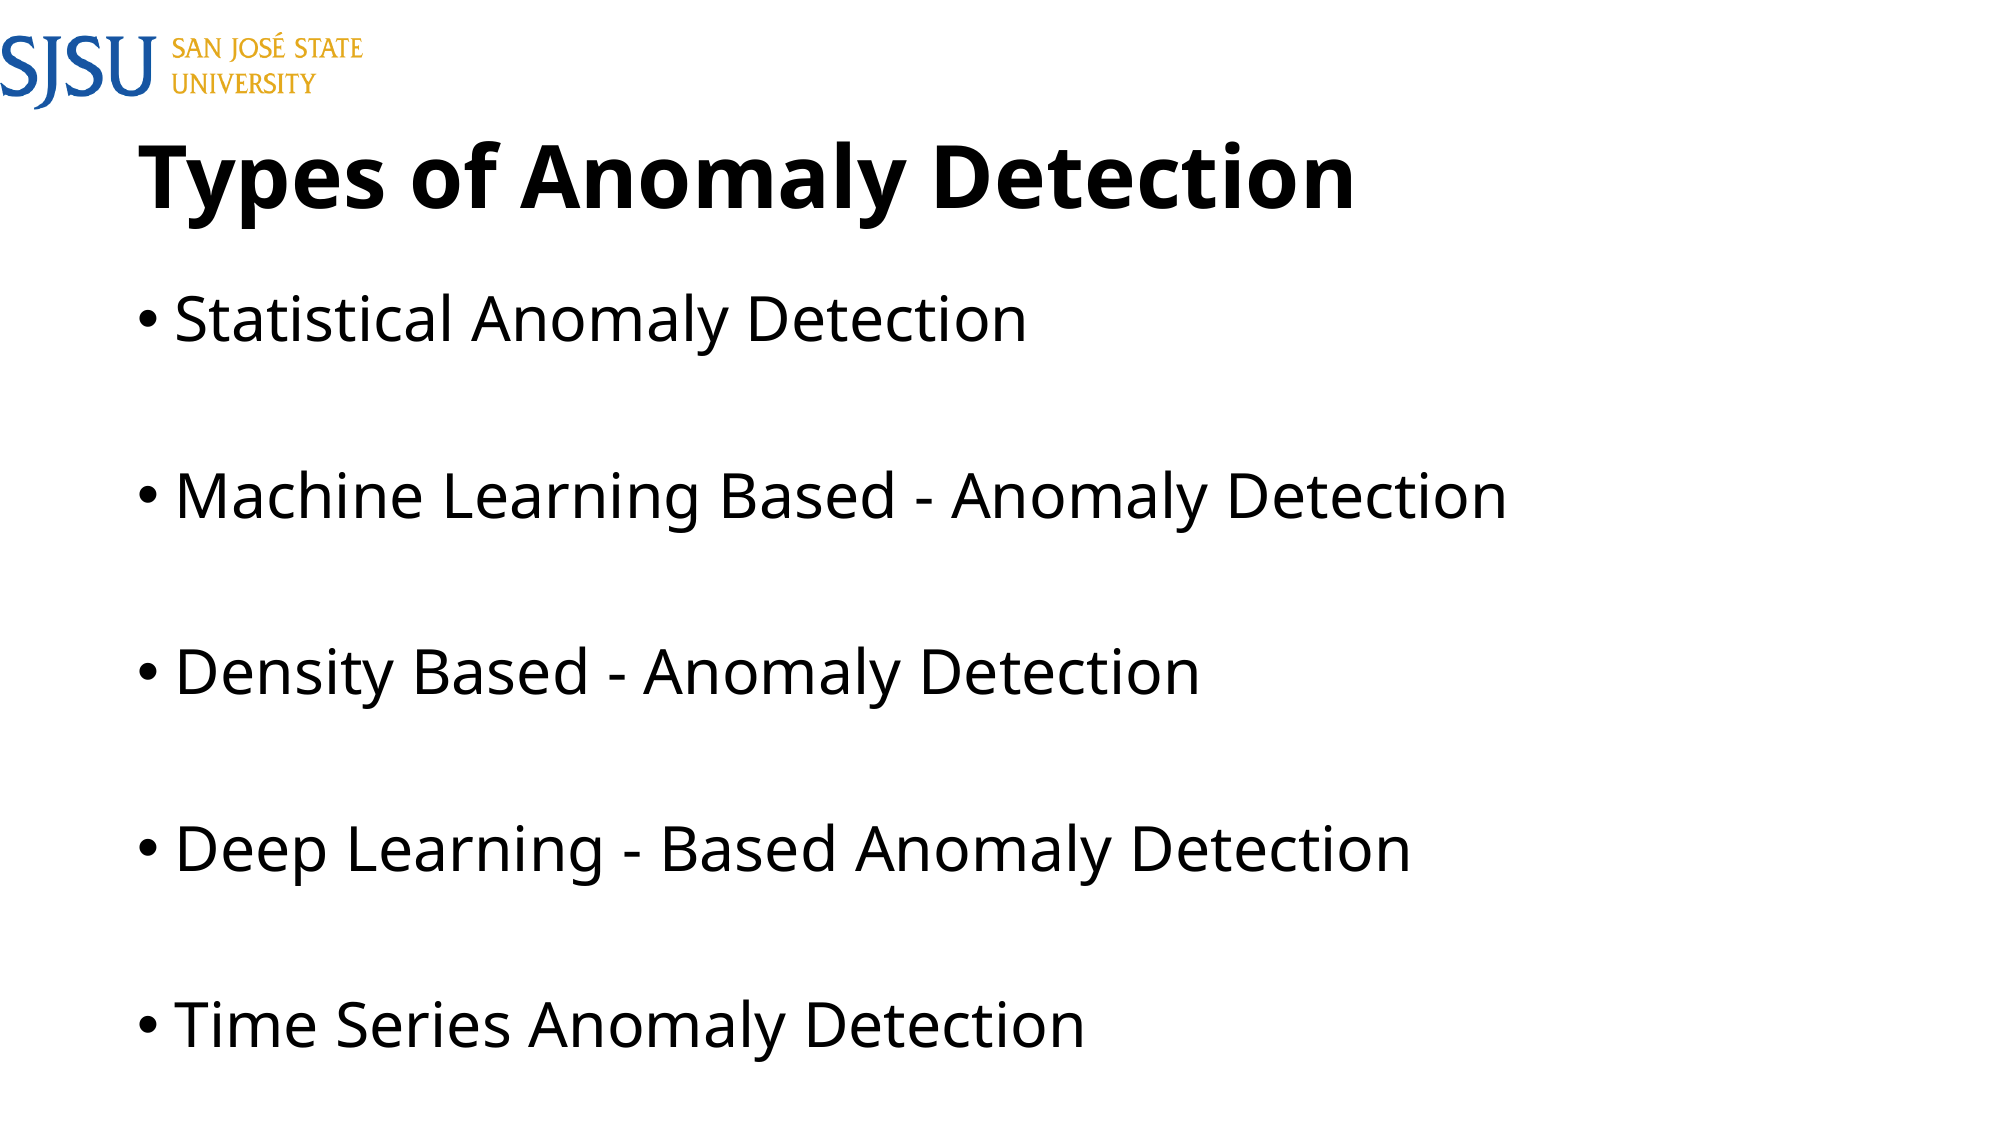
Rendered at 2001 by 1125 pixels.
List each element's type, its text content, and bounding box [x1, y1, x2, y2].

title Types of Anomaly Detection [122, 75, 1584, 280]
picture [0, 0, 363, 141]
list Statistical Anomaly Detection Machine Learning Based - Anomaly Detection Density Based - Anomaly Detection Deep Learning - Based Anomaly Detection Time Series Anomaly Detection [122, 280, 1585, 900]
